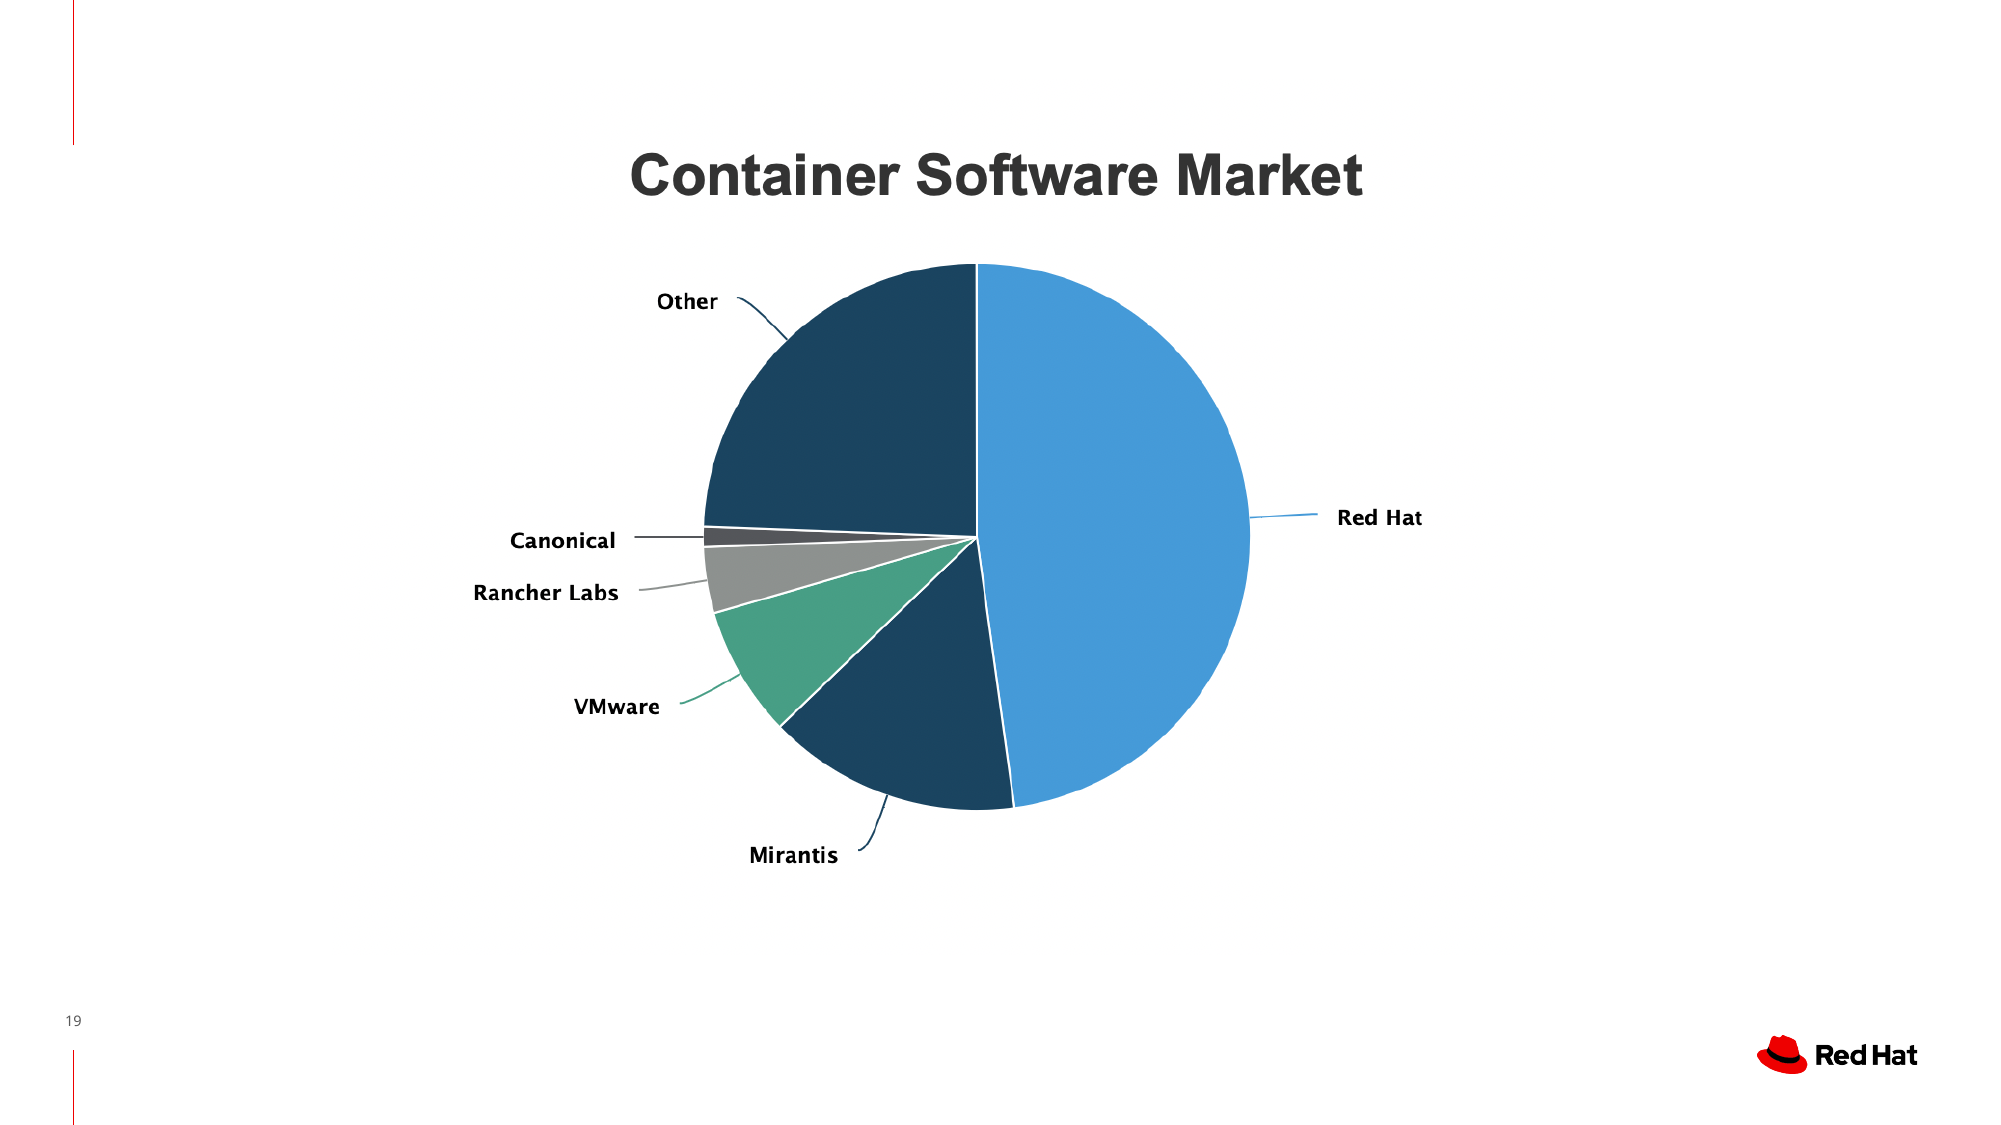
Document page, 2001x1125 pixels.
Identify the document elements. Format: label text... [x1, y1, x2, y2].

slide_number ‹#› [13, 1012, 134, 1033]
text_box [143, 0, 1782, 229]
picture [332, 79, 1556, 955]
picture [1757, 1035, 1918, 1074]
